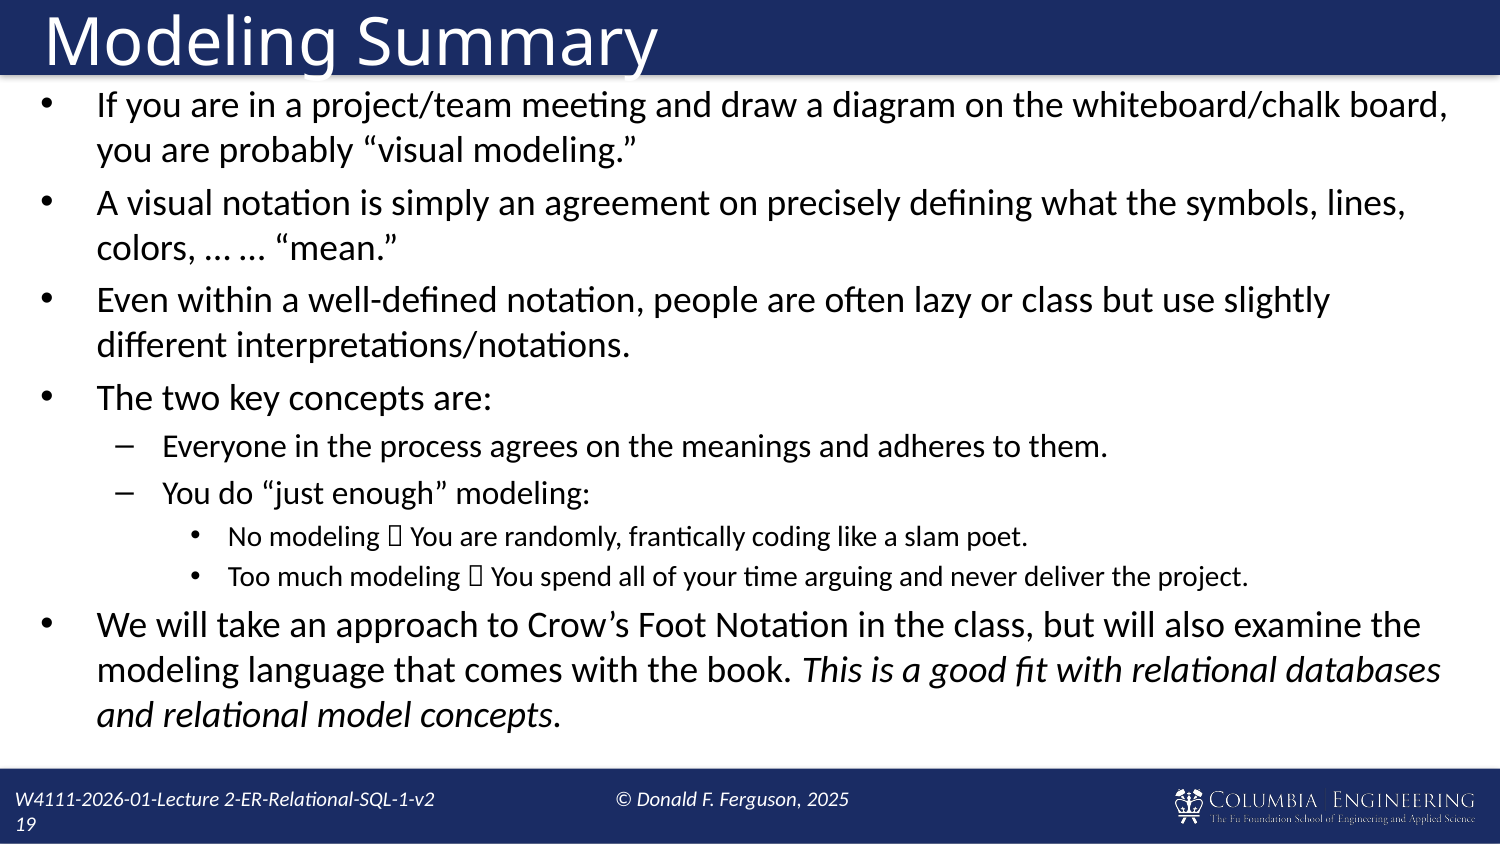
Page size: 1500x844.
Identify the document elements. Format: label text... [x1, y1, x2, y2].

list If you are in a project/team meeting and draw a diagram on the whiteboard/chalk board, you are probably “visual modeling.” A visual notation is simply an agreement on precisely defining what the symbols, lines, colors, … … “mean.” Even within a well-defined notation, people are often lazy or class but use slightly different interpretations/notations. The two key concepts are: Everyone in the process agrees on the meanings and adheres to them. You do “just enough” modeling: No modeling  You are randomly, frantically coding like a slam poet. Too much modeling  You spend all of your time arguing and never deliver the project. We will take an approach to Crow’s Foot Notation in the class, but will also examine the modeling language that comes with the book. This is a good fit with relational databases and relational model concepts. [25, 72, 1476, 736]
title Modeling Summary [28, 0, 1450, 73]
